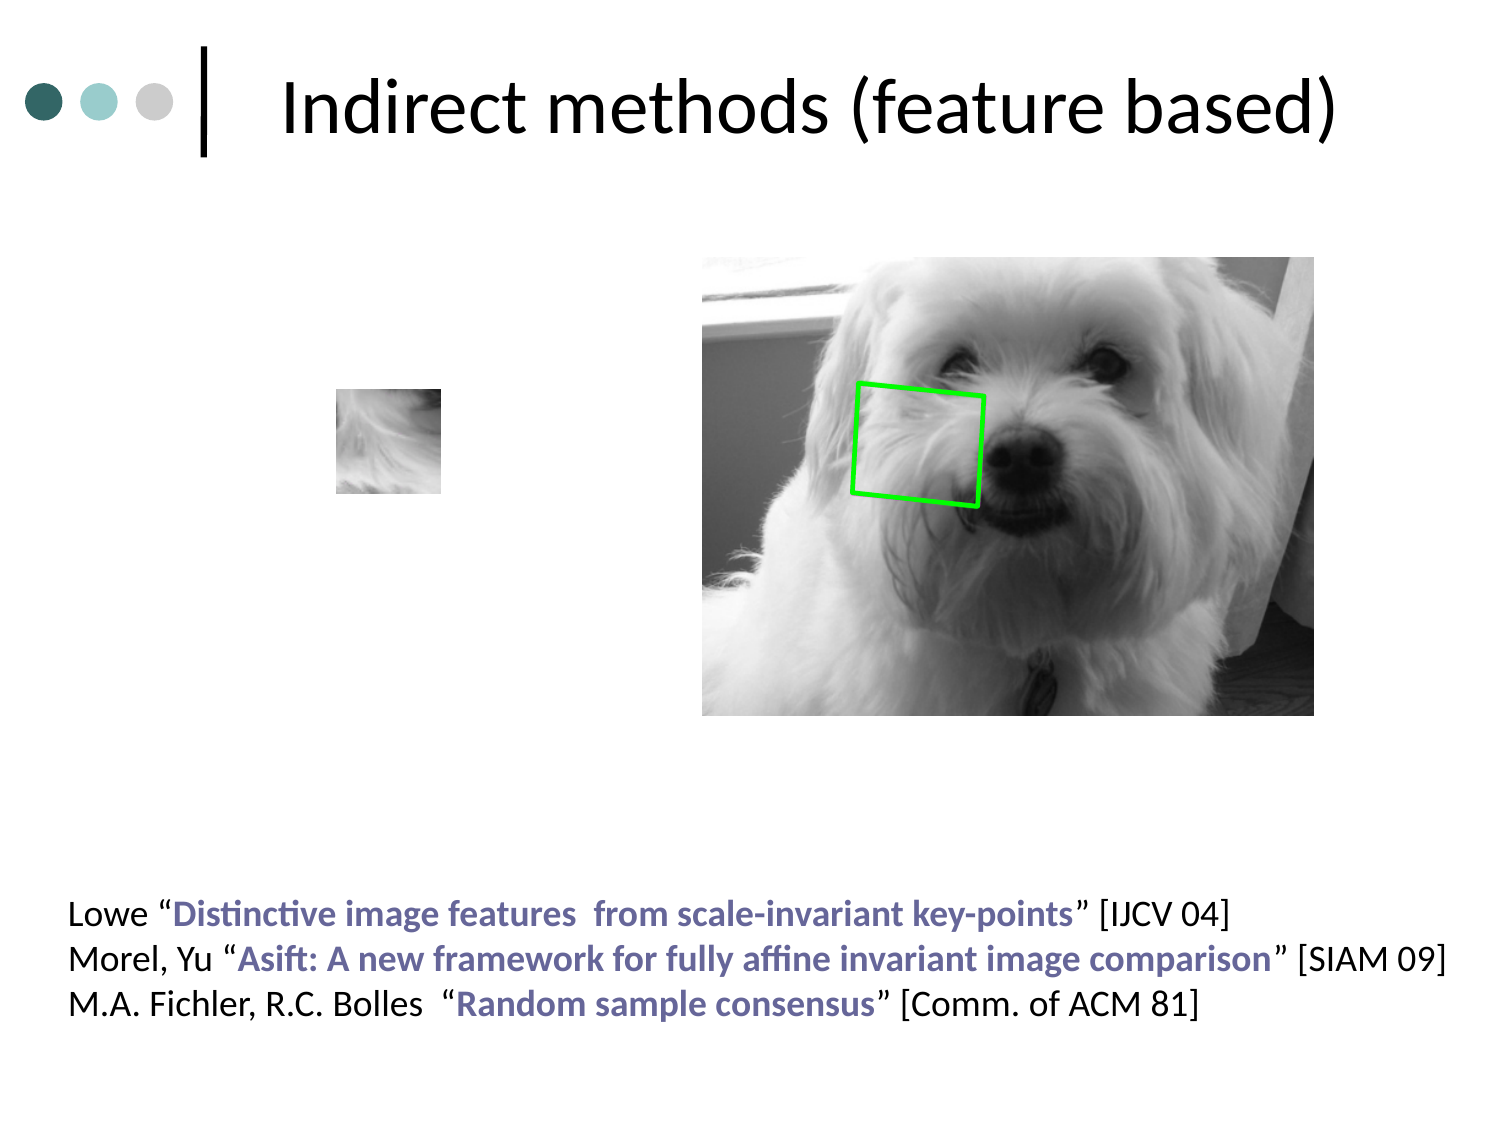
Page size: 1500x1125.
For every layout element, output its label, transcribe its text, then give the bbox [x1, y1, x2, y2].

text_box Lowe “Distinctive image features from scale-invariant key-points” [IJCV 04] Morel, Yu “Asift: A new framework for fully affine invariant image comparison” [SIAM 09] M.A. Fichler, R.C. Bolles “Random sample consensus” [Comm. of ACM 81] [53, 881, 1483, 1032]
picture [336, 389, 441, 494]
picture [702, 257, 1314, 717]
text_box Indirect methods (feature based) [265, 31, 1400, 173]
